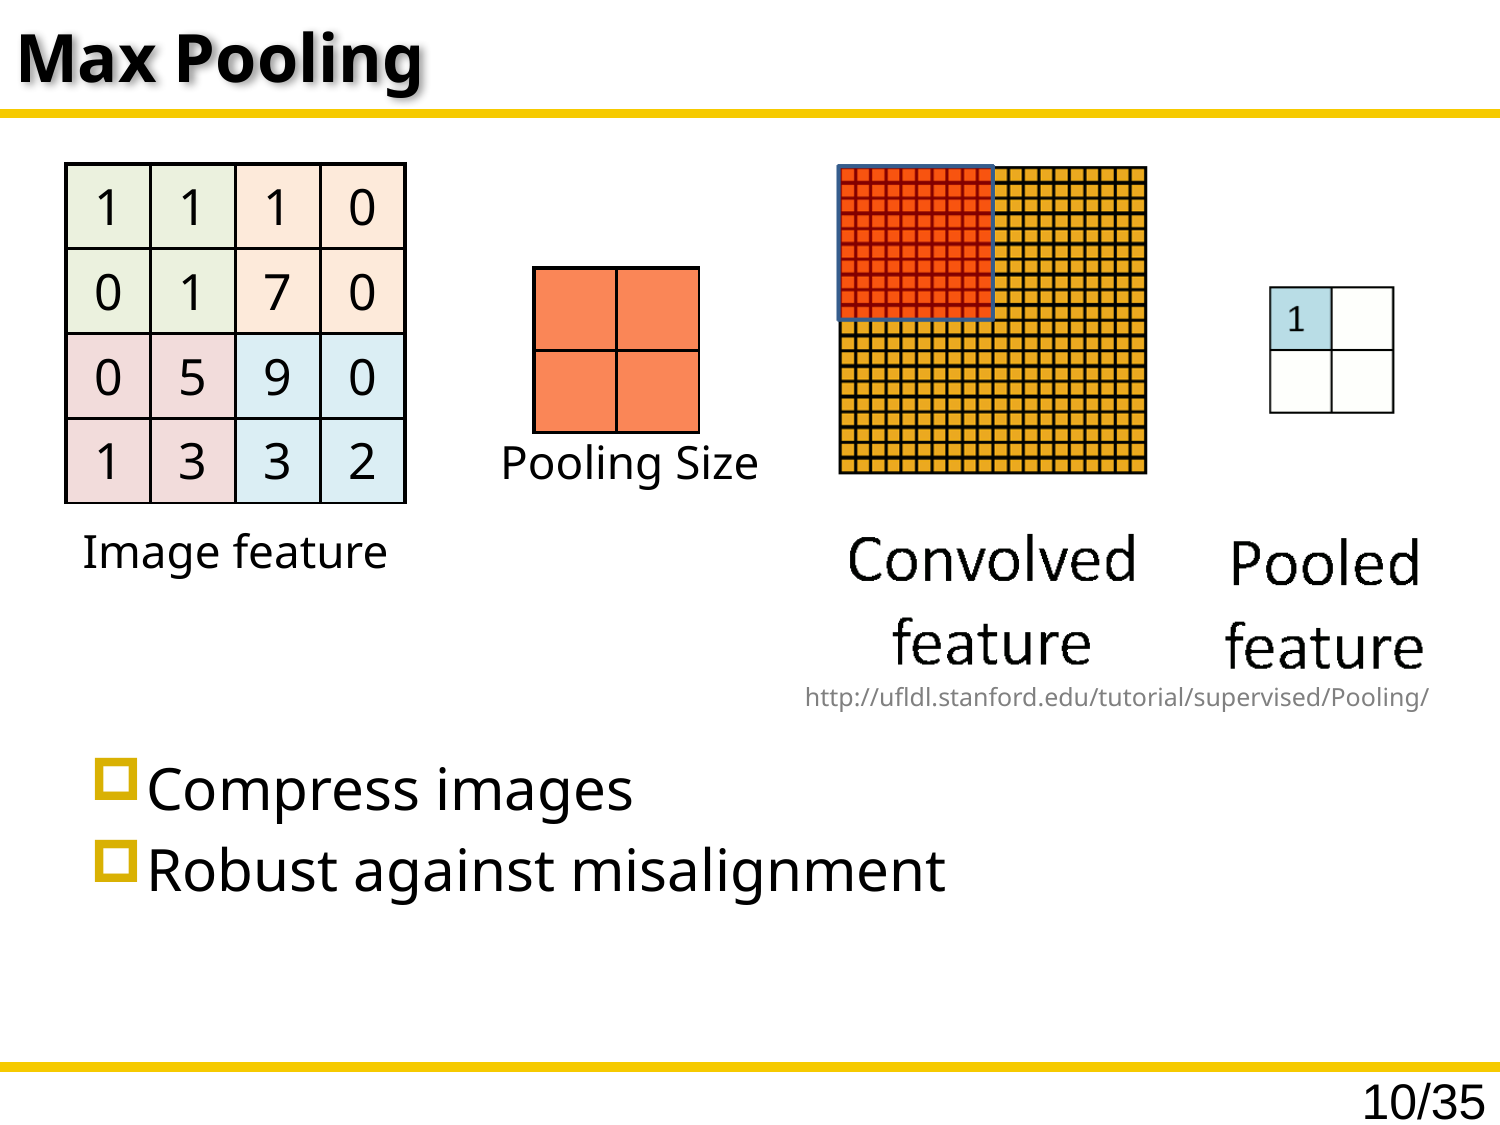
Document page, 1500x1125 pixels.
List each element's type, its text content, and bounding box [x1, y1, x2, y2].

text_box Pooling Size [476, 426, 697, 497]
table_cell 7 [237, 250, 319, 332]
table_cell 0 [68, 335, 149, 417]
table_cell 0 [322, 250, 403, 332]
table_cell 0 [322, 335, 403, 417]
table_header [618, 270, 697, 349]
table_cell 9 [237, 335, 319, 417]
text_box Image feature [0, 515, 479, 586]
table_cell 1 [68, 420, 149, 502]
table_header [536, 270, 615, 349]
table_cell 0 [68, 250, 149, 332]
table_cell [618, 352, 697, 431]
table_header 1 [237, 166, 319, 247]
table_cell 3 [152, 420, 234, 502]
title Max Pooling [0, 0, 1500, 112]
table_cell 2 [322, 420, 403, 502]
table_cell [536, 352, 615, 431]
list Compress images Robust against misalignment [75, 744, 1425, 1040]
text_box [702, 163, 1500, 721]
table_cell 5 [152, 335, 234, 417]
table_cell 3 [237, 420, 319, 502]
table_header 1 [152, 166, 234, 247]
table_header 1 [68, 166, 149, 247]
table_cell 1 [152, 250, 234, 332]
table_header 0 [322, 166, 403, 247]
